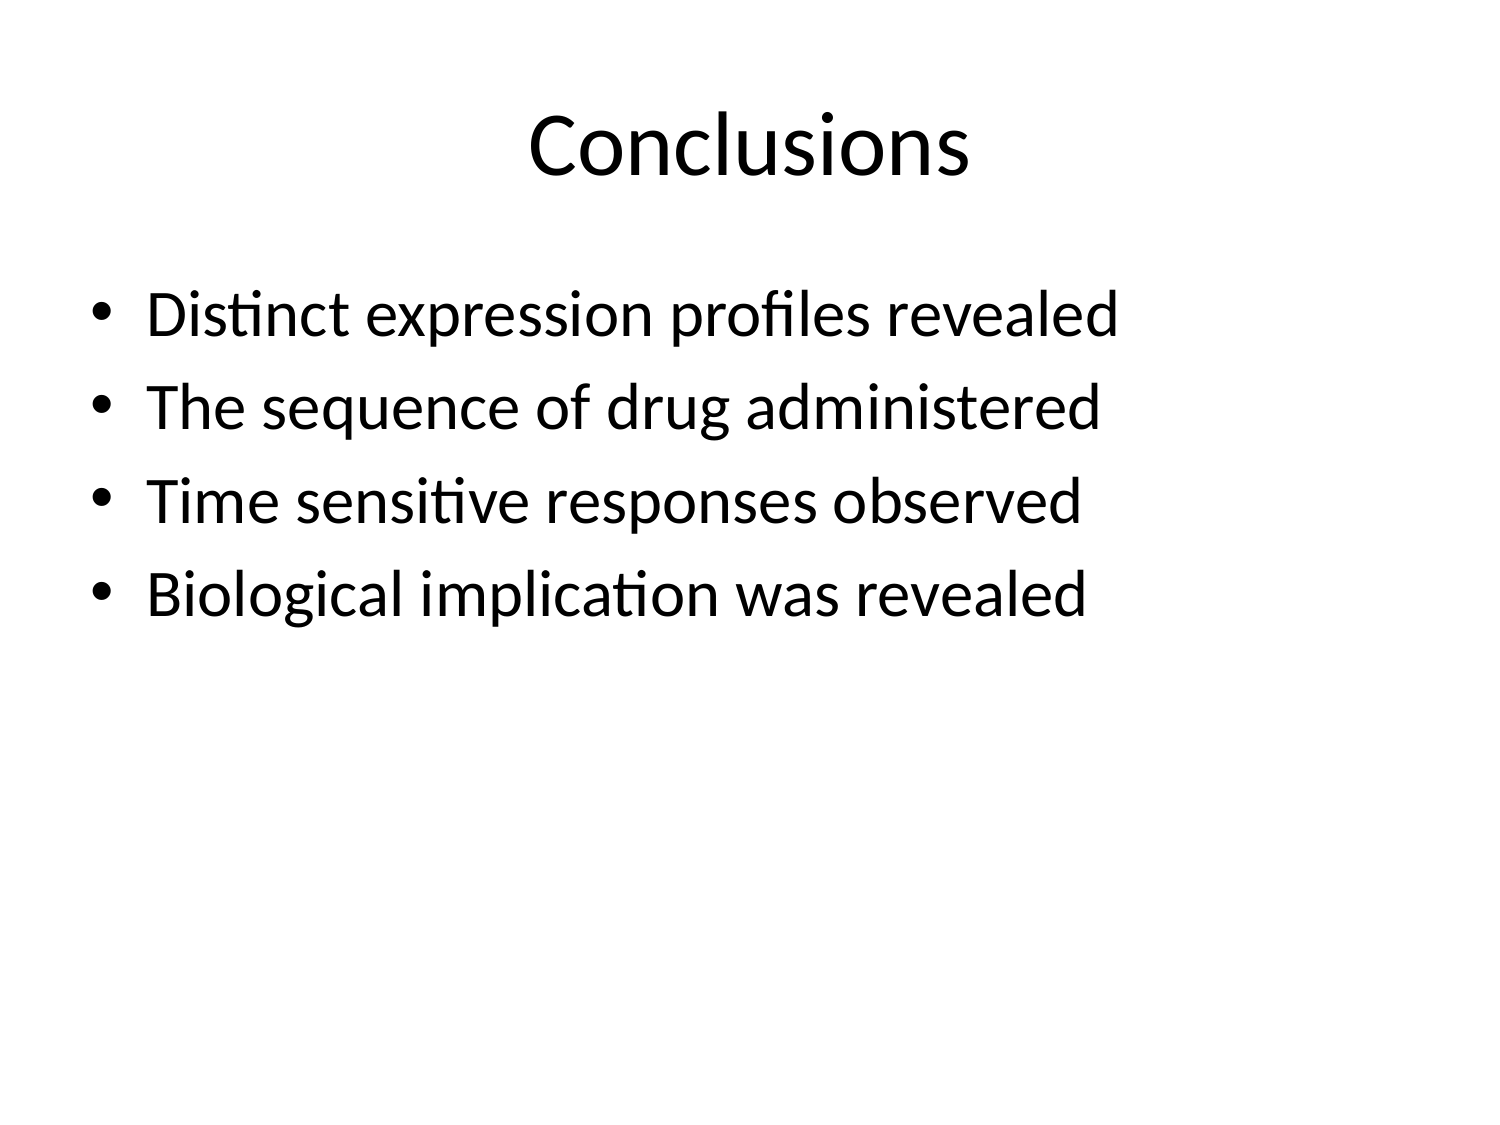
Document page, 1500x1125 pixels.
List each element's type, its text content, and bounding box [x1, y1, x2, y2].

list Distinct expression profiles revealed The sequence of drug administered Time sensitive responses observed Biological implication was revealed [75, 262, 1425, 1005]
title Conclusions [75, 45, 1425, 233]
